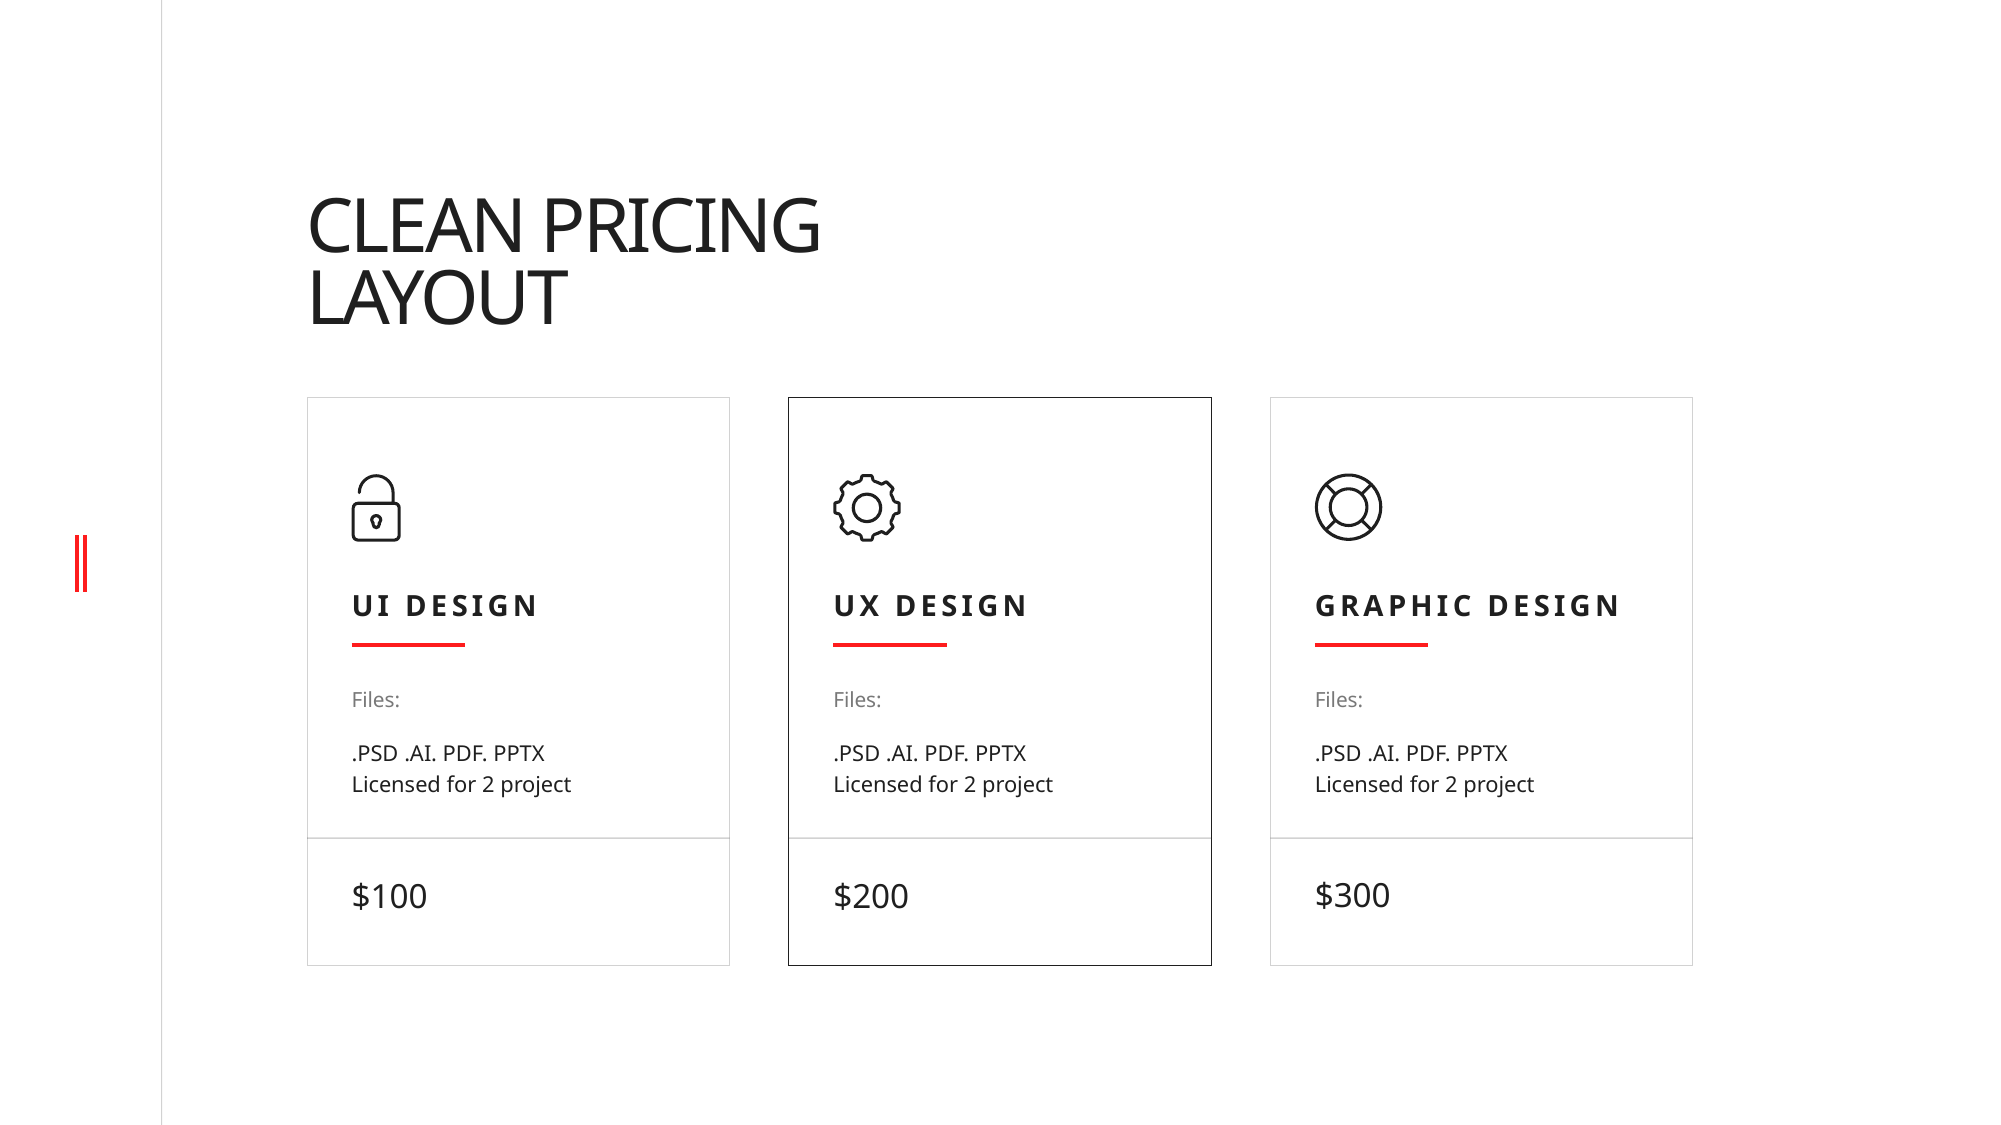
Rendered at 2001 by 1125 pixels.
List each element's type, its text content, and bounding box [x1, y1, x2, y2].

text_box $300 [1314, 882, 1682, 915]
text_box [788, 839, 1212, 966]
title CLEAN PRICING LAYOUT [306, 163, 1000, 430]
text_box [1314, 473, 1383, 541]
text_box [307, 839, 730, 966]
text_box [1270, 839, 1693, 966]
text_box .PSD .AI. PDF. PPTX Licensed for 2 project [351, 733, 719, 797]
text_box [1270, 397, 1693, 837]
text_box [351, 474, 401, 542]
text_box GRAPHIC DESIGN [1314, 594, 1682, 623]
text_box $200 [833, 882, 1201, 915]
text_box Files: [833, 681, 1201, 712]
text_box .PSD .AI. PDF. PPTX Licensed for 2 project [833, 733, 1201, 797]
text_box $100 [351, 882, 719, 915]
text_box UI DESIGN [351, 594, 719, 623]
text_box Files: [1314, 681, 1682, 712]
text_box .PSD .AI. PDF. PPTX Licensed for 2 project [1314, 733, 1682, 797]
text_box [307, 397, 730, 837]
text_box UX DESIGN [833, 594, 1201, 623]
text_box [788, 397, 1212, 837]
text_box [833, 474, 901, 542]
text_box Files: [351, 681, 719, 712]
